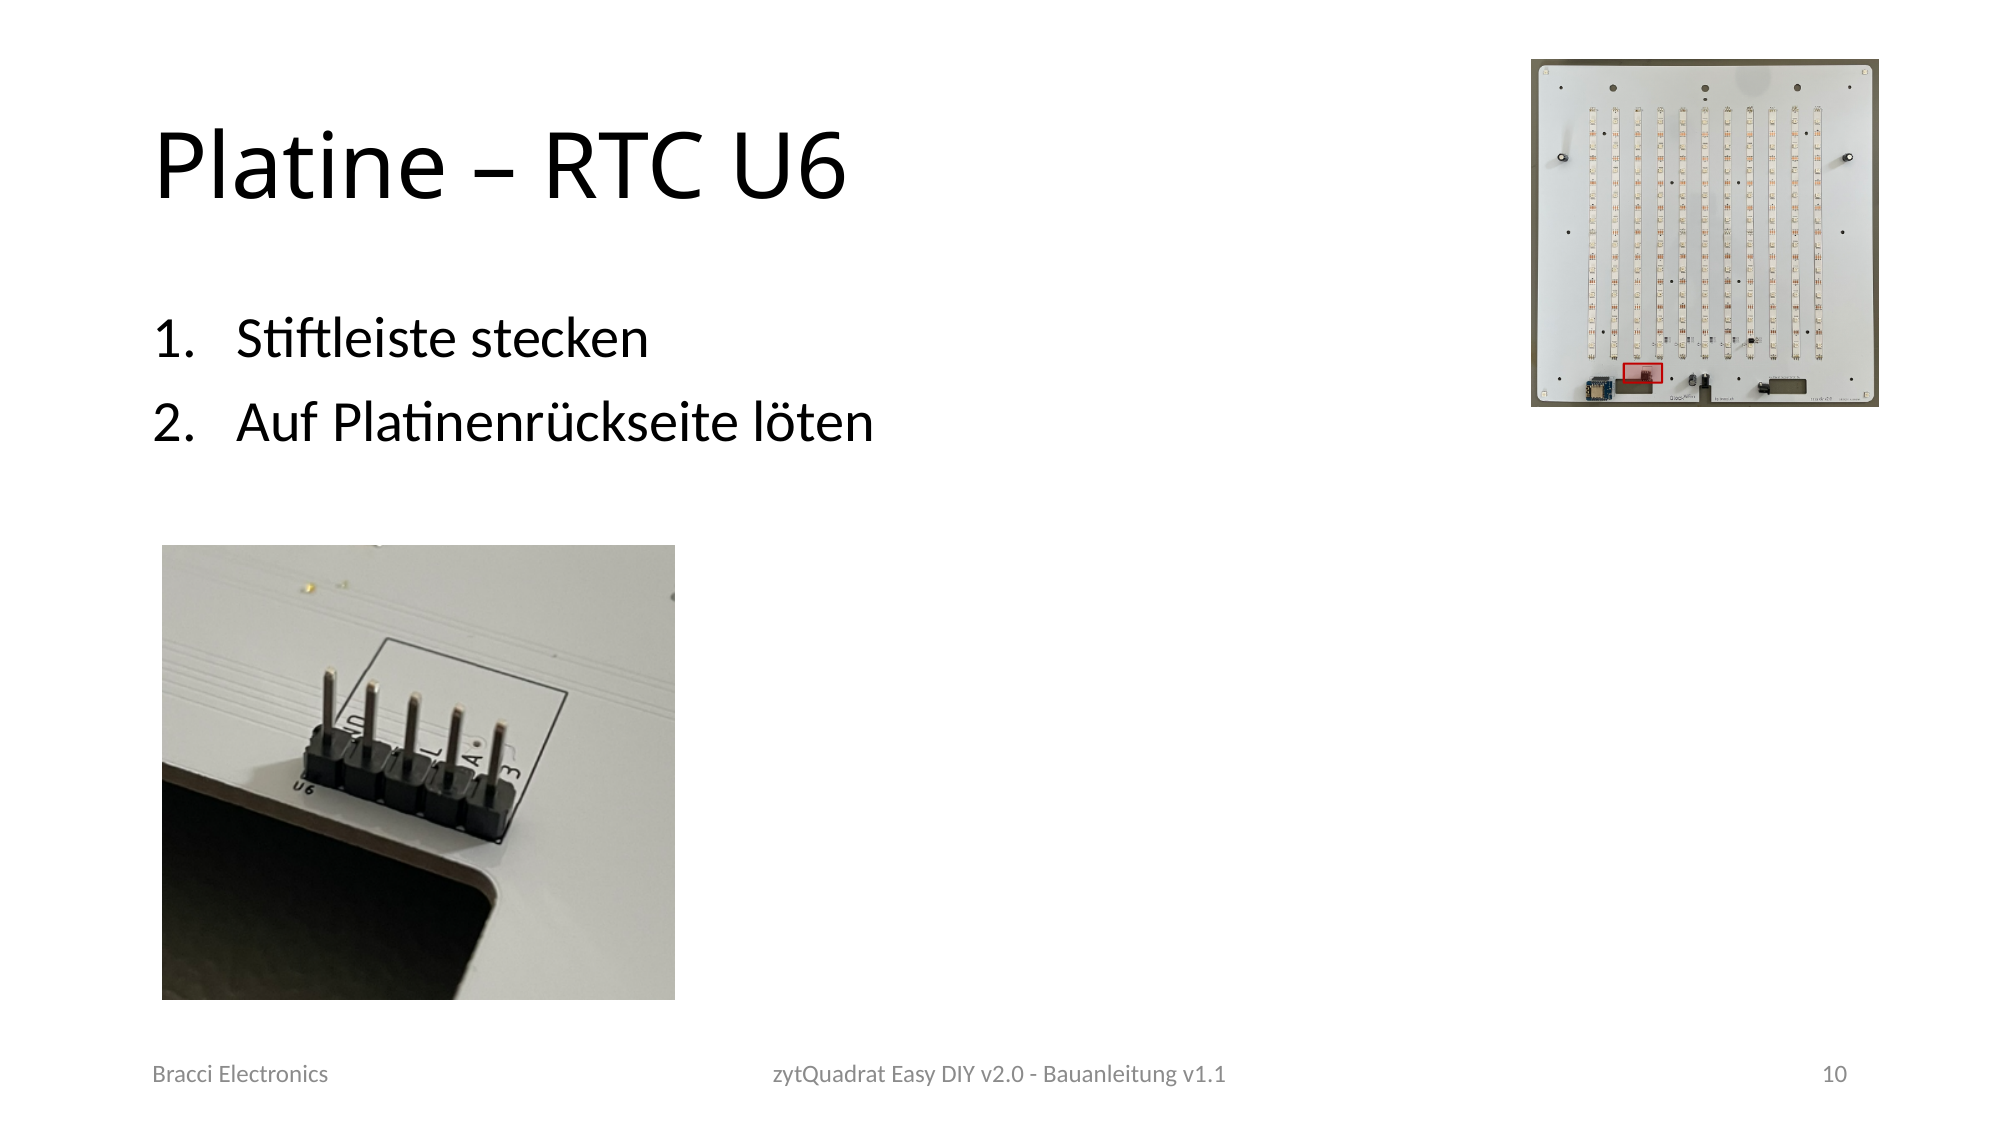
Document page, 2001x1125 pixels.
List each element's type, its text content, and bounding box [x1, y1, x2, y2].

picture [162, 545, 675, 1000]
title Platine – RTC U6 [137, 59, 1531, 278]
footer zytQuadrat Easy DIY v2.0 - Bauanleitung v1.1 [662, 1042, 1338, 1103]
slide_number 10 [1412, 1042, 1863, 1103]
picture [1531, 59, 1879, 407]
slide_number Bracci Electronics [137, 1042, 588, 1103]
list Stiftleiste stecken Auf Platinenrückseite löten [137, 299, 1863, 1014]
